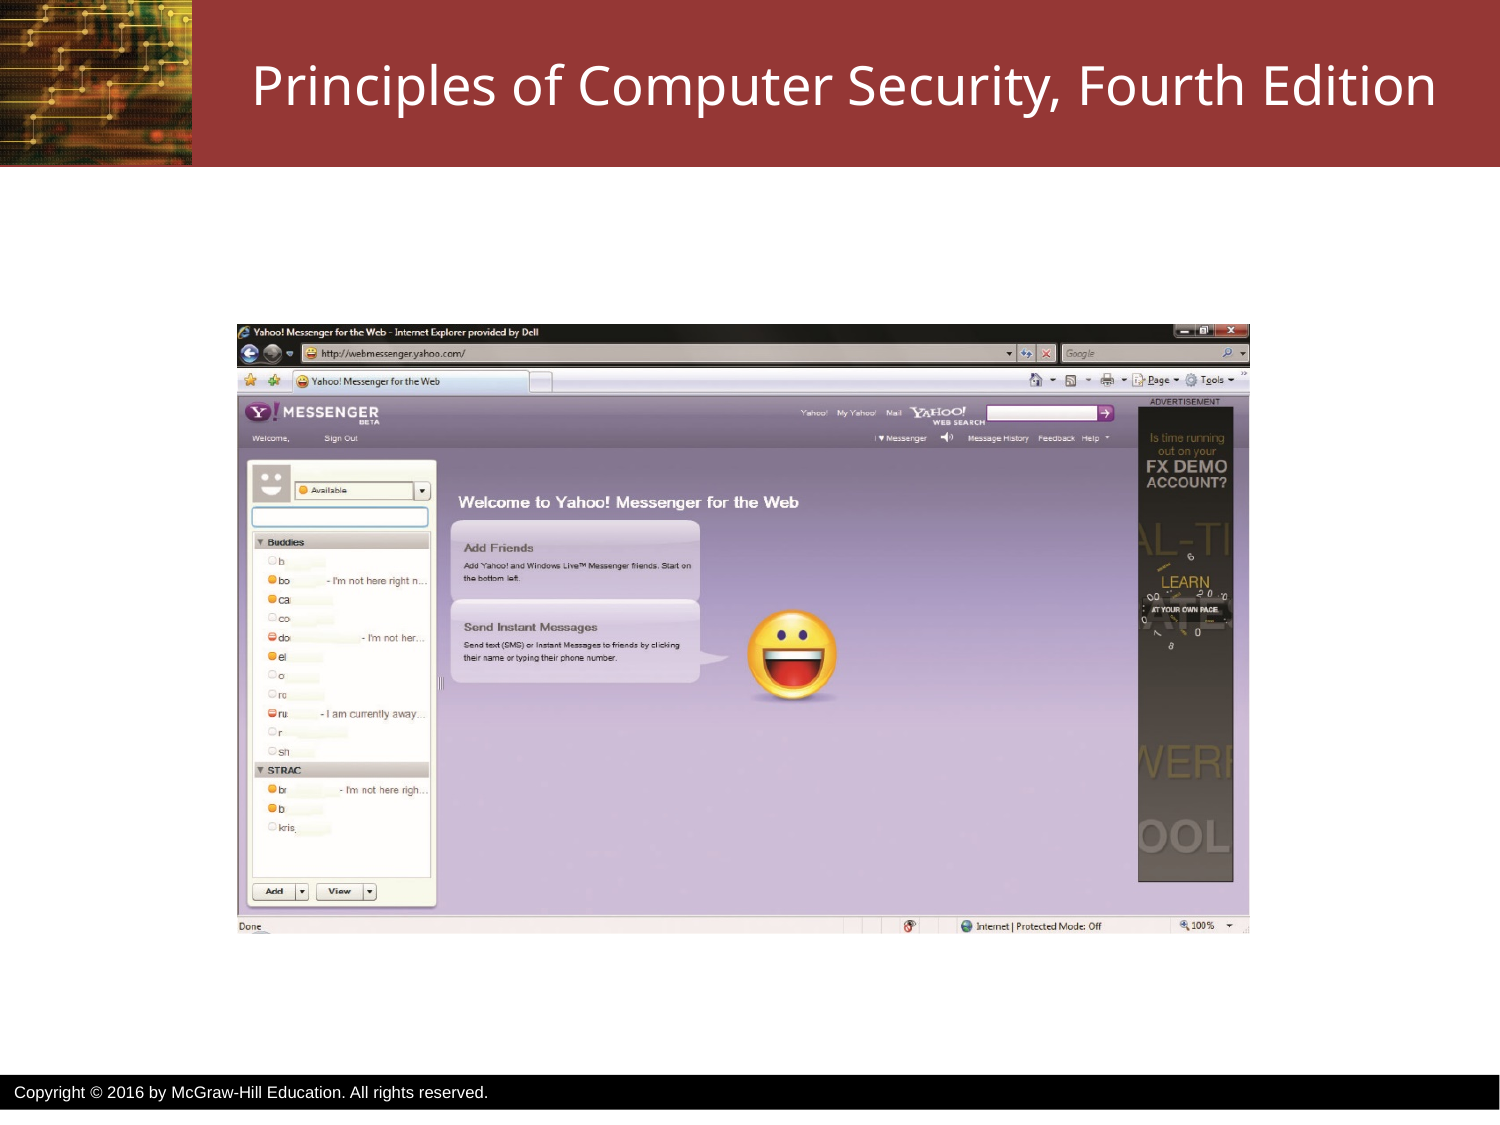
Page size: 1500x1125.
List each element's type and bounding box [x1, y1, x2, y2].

picture [237, 324, 1250, 934]
picture [0, 0, 192, 165]
